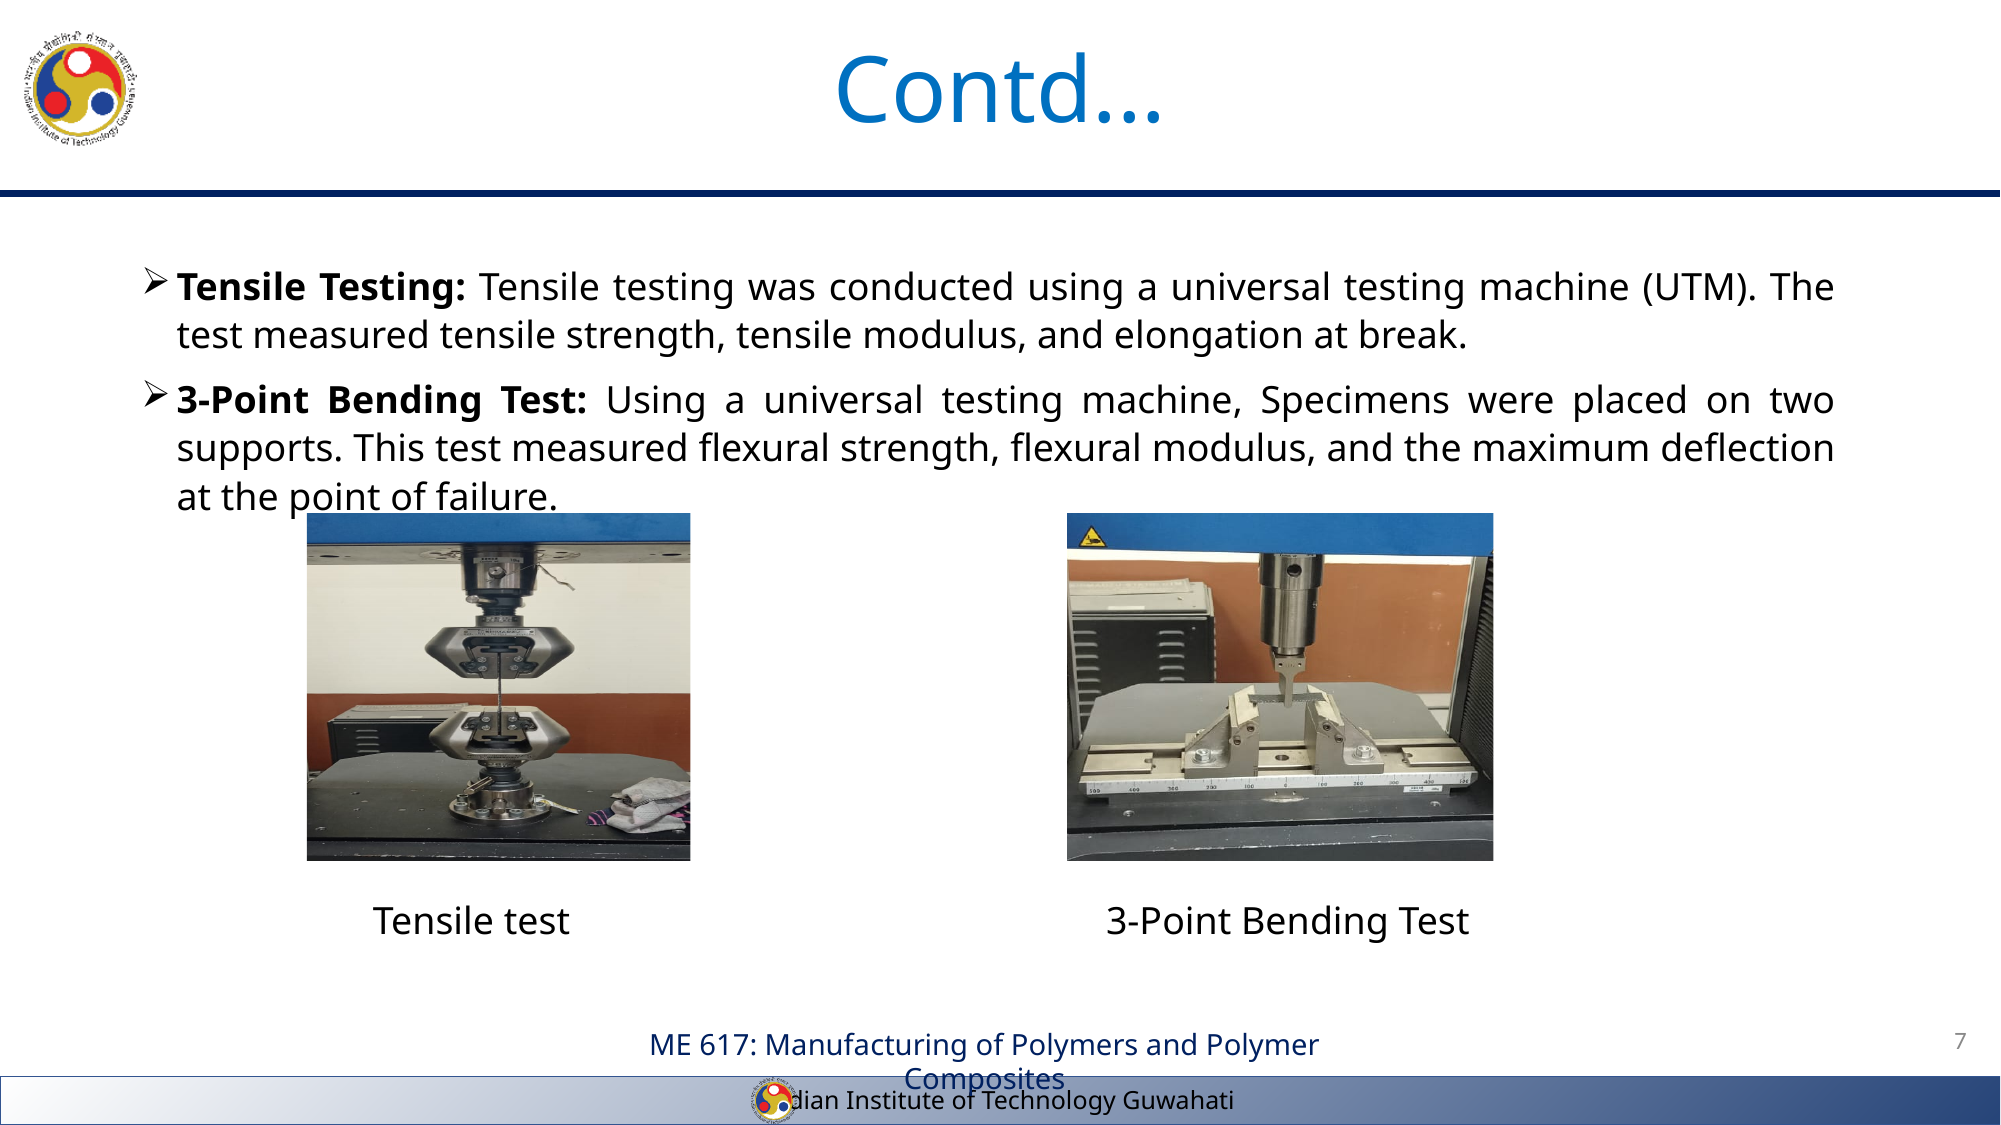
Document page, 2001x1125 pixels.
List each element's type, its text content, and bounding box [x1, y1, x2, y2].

text_box Tensile Testing: Tensile testing was conducted using a universal testing machine (UTM). The test measured tensile strength, tensile modulus, and elongation at break. 3-Point Bending Test: Using a universal testing machine, Specimens were placed on two supports. This test measured flexural strength, flexural modulus, and the maximum deflection at the point of failure. [126, 252, 1852, 525]
picture [306, 513, 691, 861]
text_box 3-Point Bending Test [1091, 889, 1485, 950]
picture [1067, 513, 1494, 861]
picture [20, 30, 138, 149]
text_box Tensile test [358, 889, 586, 950]
slide_number 7 [1531, 1009, 1982, 1070]
picture [749, 1076, 798, 1125]
title Contd... [137, 36, 1863, 164]
